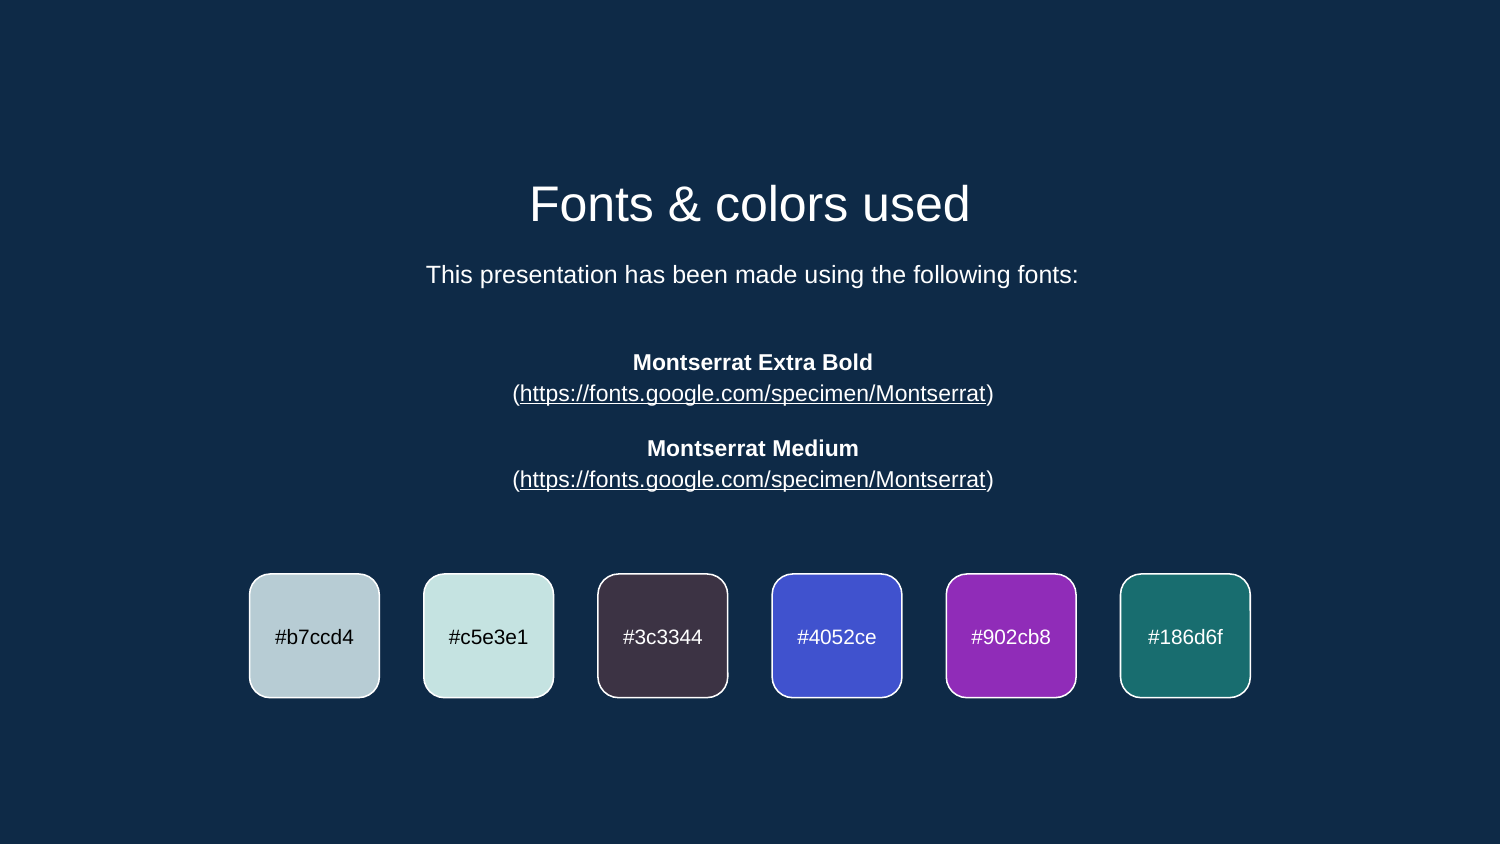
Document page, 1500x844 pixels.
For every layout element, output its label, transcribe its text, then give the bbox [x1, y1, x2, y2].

text_box [423, 573, 554, 599]
text_box [1120, 573, 1251, 599]
text_box #4052ce [772, 599, 902, 672]
text_box [597, 672, 728, 698]
text_box #c5e3e1 [423, 599, 554, 672]
title Fonts & colors used [171, 156, 1328, 236]
text_box #b7ccd4 [249, 599, 380, 672]
text_box [946, 672, 1077, 698]
text_box [423, 672, 554, 698]
text_box [249, 672, 380, 698]
text_box [249, 573, 380, 599]
text_box [1120, 672, 1251, 698]
text_box #3c3344 [597, 599, 728, 672]
text_box [946, 573, 1077, 599]
list This presentation has been made using the following fonts: [175, 239, 1332, 312]
text_box [772, 573, 902, 599]
text_box [772, 672, 902, 698]
text_box #186d6f [1120, 599, 1251, 672]
list Montserrat Extra Bold (https://fonts.google.com/specimen/Montserrat) Montserrat Medium (https://fonts.google.com/specimen/Montserrat) [175, 314, 1332, 521]
text_box [597, 573, 728, 599]
text_box #902cb8 [946, 599, 1077, 672]
